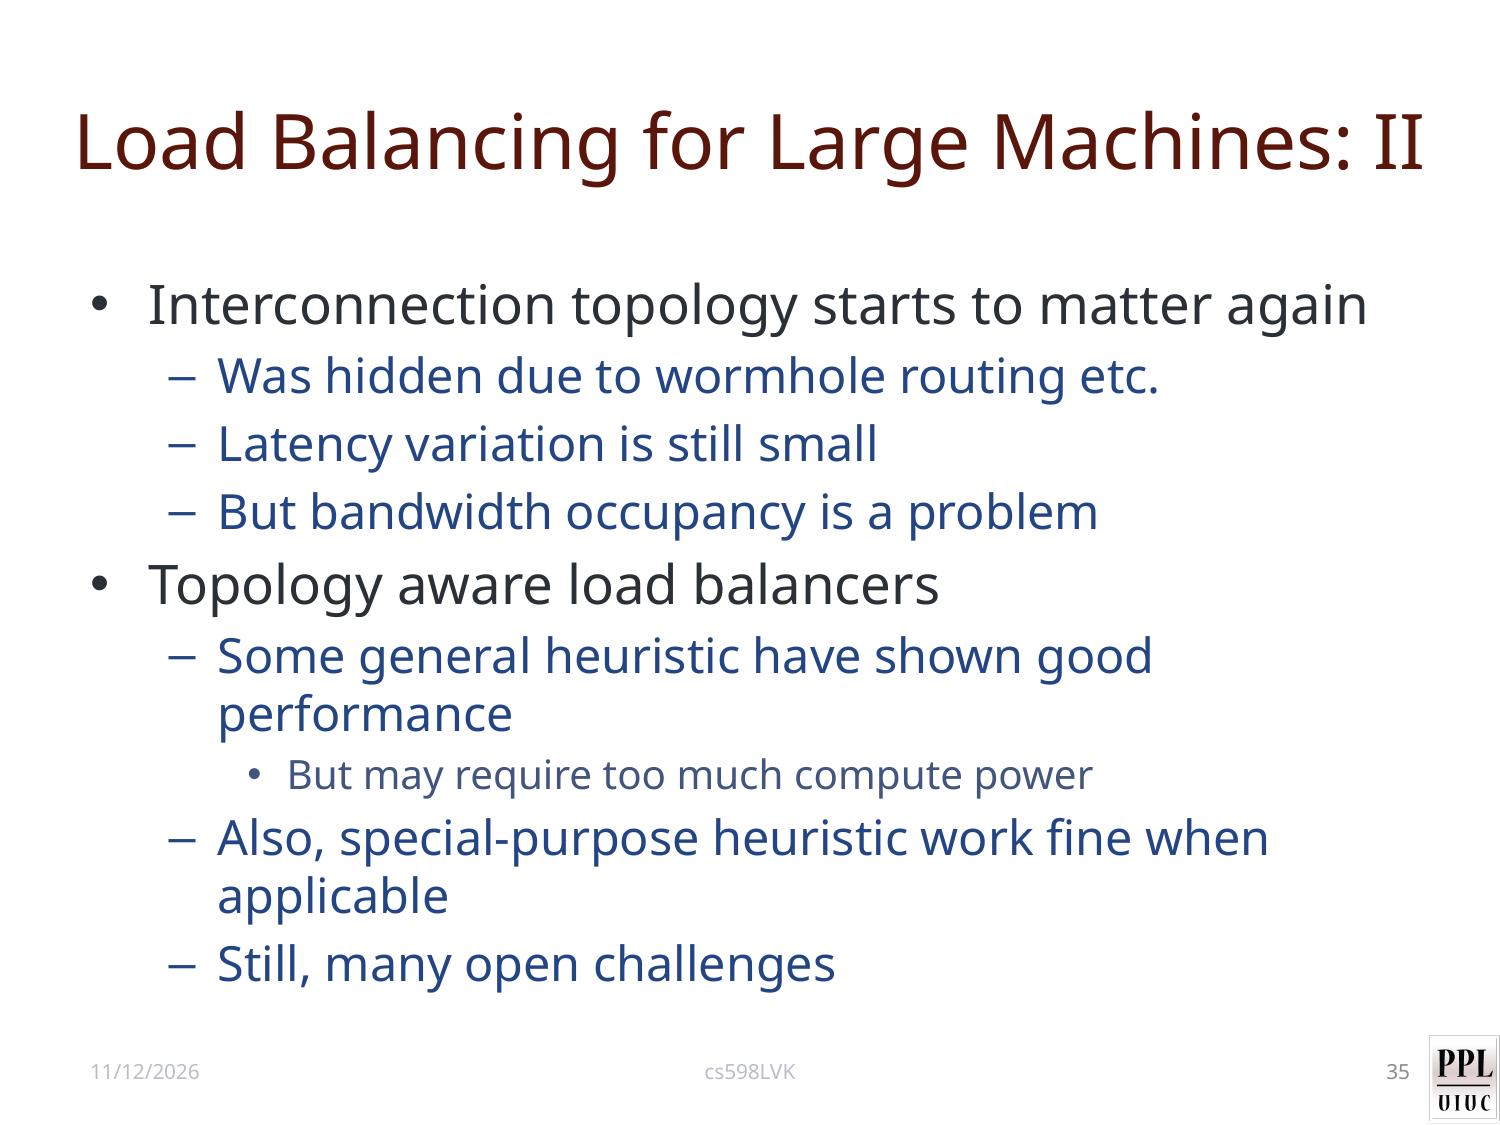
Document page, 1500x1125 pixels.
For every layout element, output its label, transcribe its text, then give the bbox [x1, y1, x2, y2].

title Load Balancing for Large Machines: II [0, 45, 1500, 233]
picture [1425, 1032, 1500, 1125]
slide_number 35 [1074, 1042, 1425, 1103]
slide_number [75, 1042, 425, 1103]
list Interconnection topology starts to matter again Was hidden due to wormhole routing etc. Latency variation is still small But bandwidth occupancy is a problem Topology aware load balancers Some general heuristic have shown good performance But may require too much compute power Also, special-purpose heuristic work fine when applicable Still, many open challenges [75, 262, 1425, 1005]
footer cs598LVK [512, 1042, 988, 1103]
